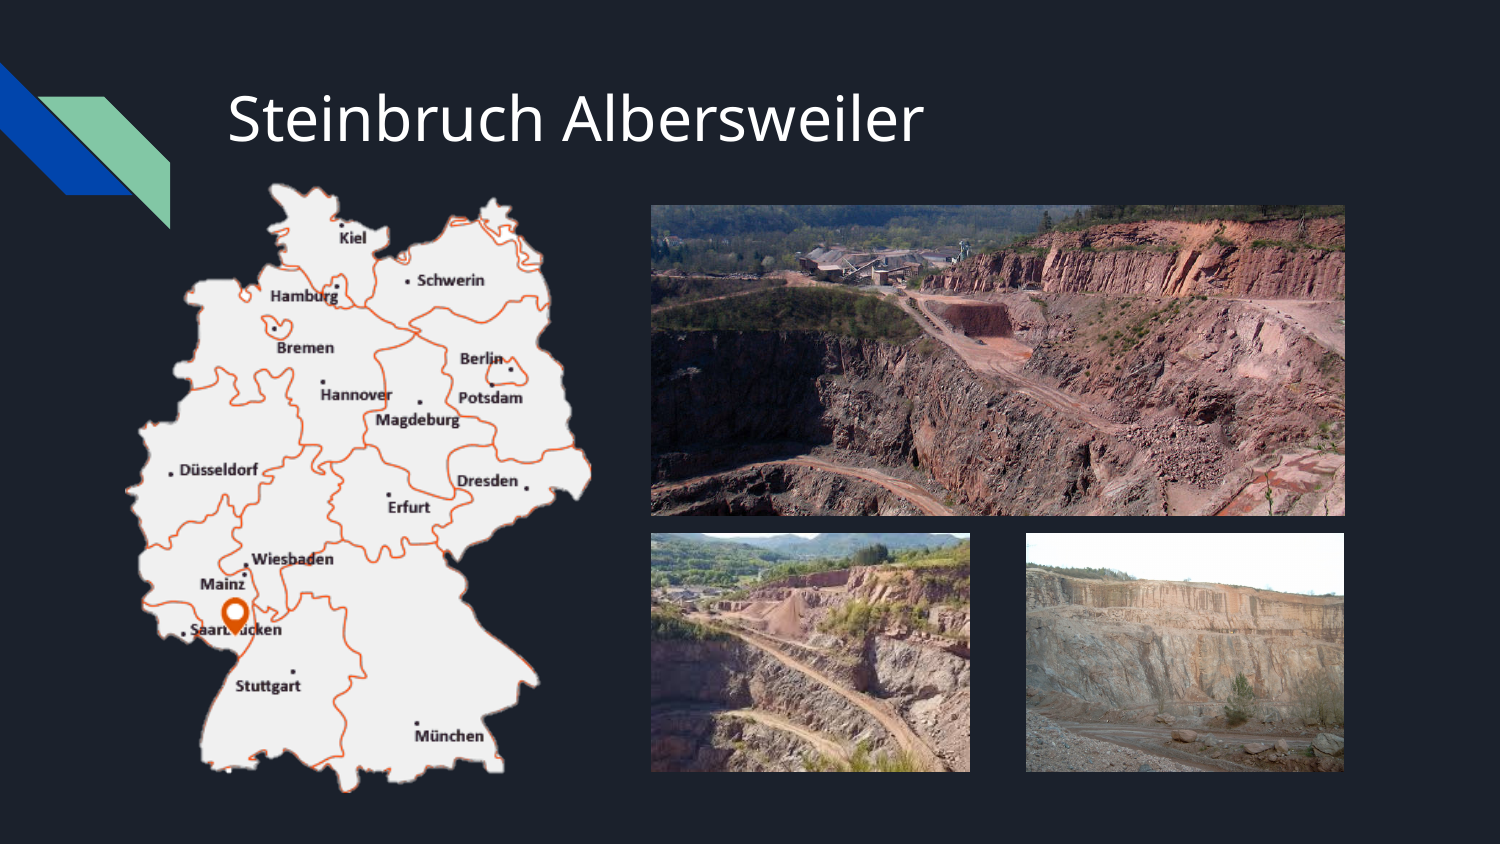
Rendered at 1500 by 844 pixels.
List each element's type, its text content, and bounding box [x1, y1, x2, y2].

title Steinbruch Albersweiler [212, 63, 1368, 214]
picture [124, 167, 595, 795]
picture [651, 532, 970, 772]
picture [651, 205, 1345, 516]
picture [1026, 532, 1345, 772]
